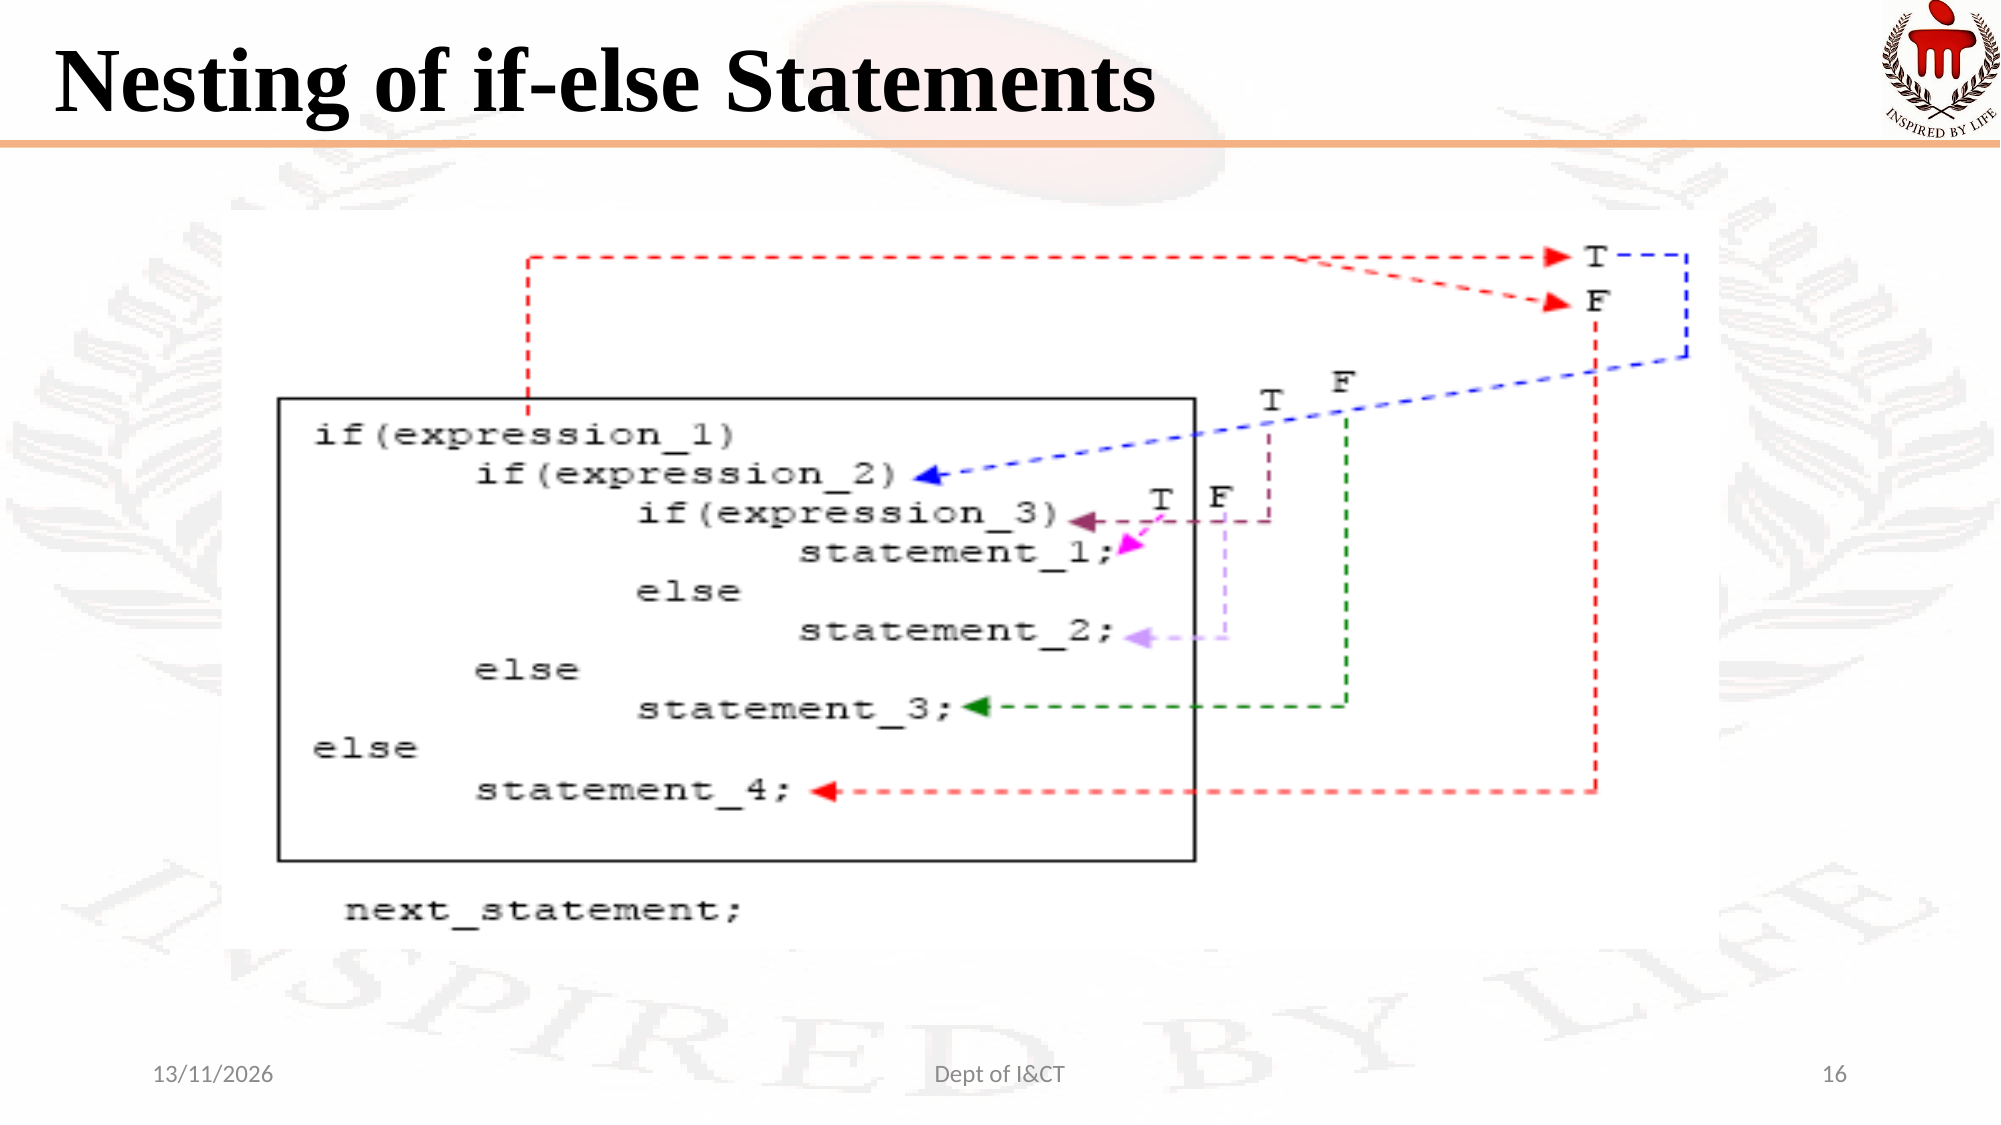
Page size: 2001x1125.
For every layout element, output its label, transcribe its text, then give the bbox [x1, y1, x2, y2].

slide_number 16 [1412, 1042, 1863, 1103]
picture [221, 210, 1720, 949]
picture [1882, 0, 2000, 140]
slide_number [137, 1042, 588, 1103]
footer Dept of I&CT [662, 1042, 1338, 1103]
title Nesting of if-else Statements [39, 22, 1863, 141]
